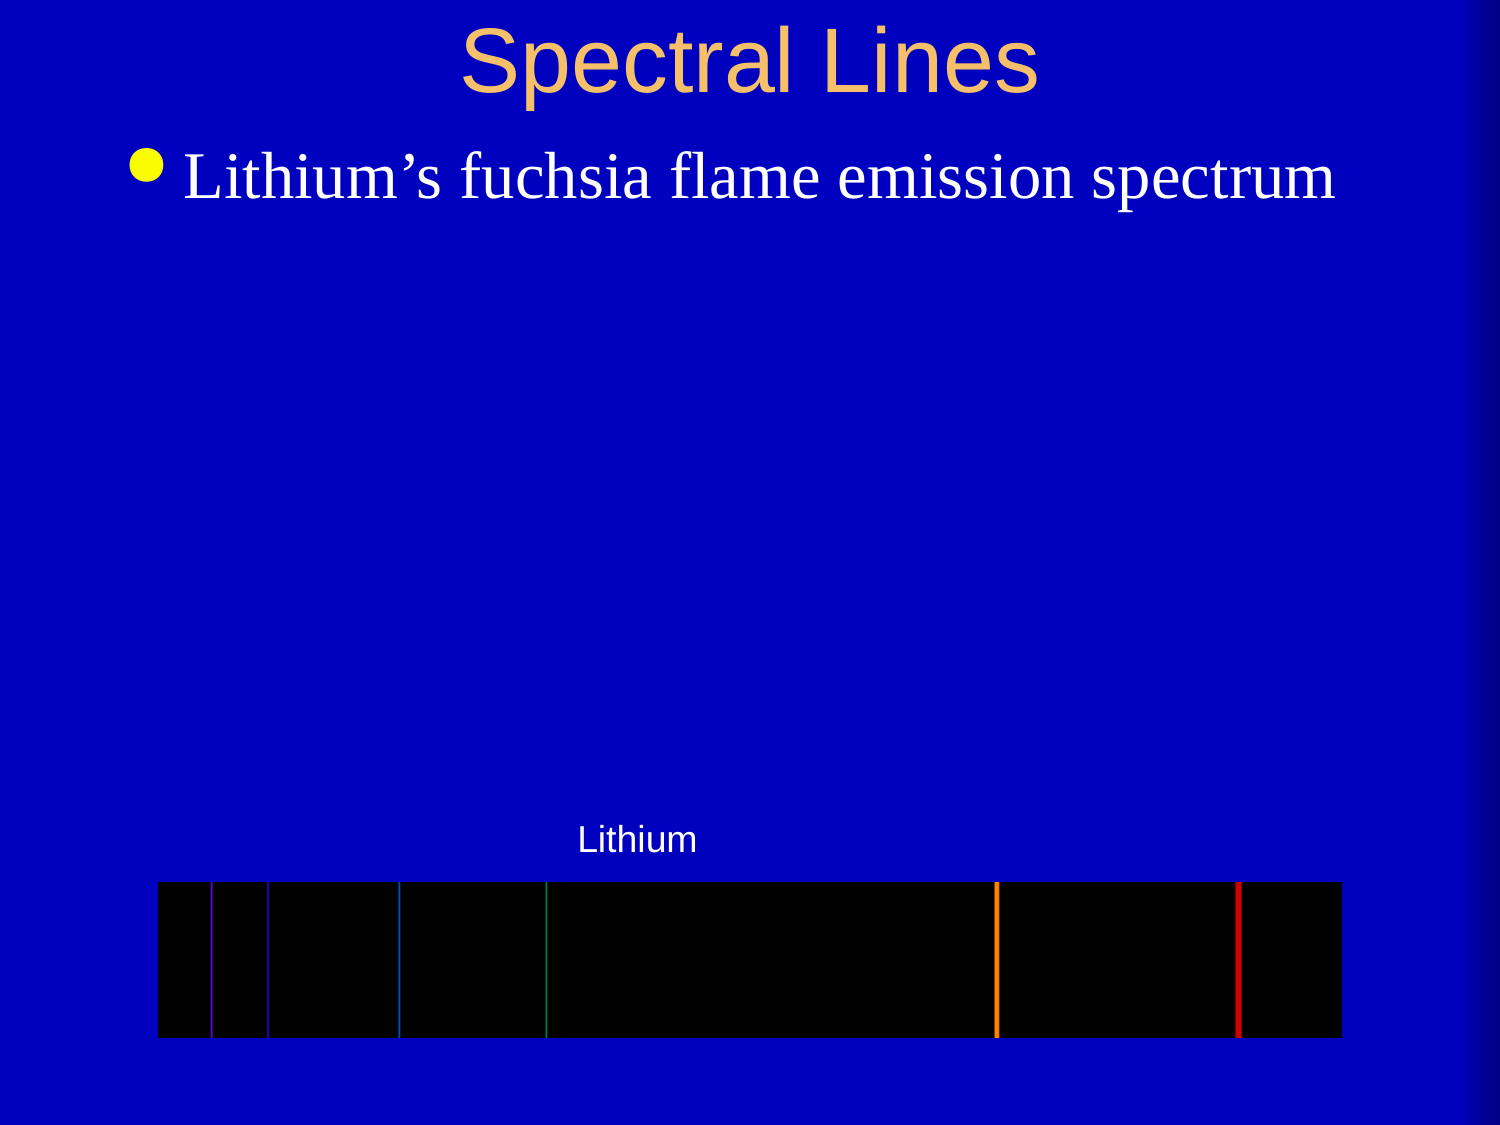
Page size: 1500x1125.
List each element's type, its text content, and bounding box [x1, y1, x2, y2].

title Spectral Lines [111, 0, 1388, 151]
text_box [158, 807, 1342, 1038]
list Lithium’s fuchsia flame emission spectrum [112, 125, 1388, 800]
